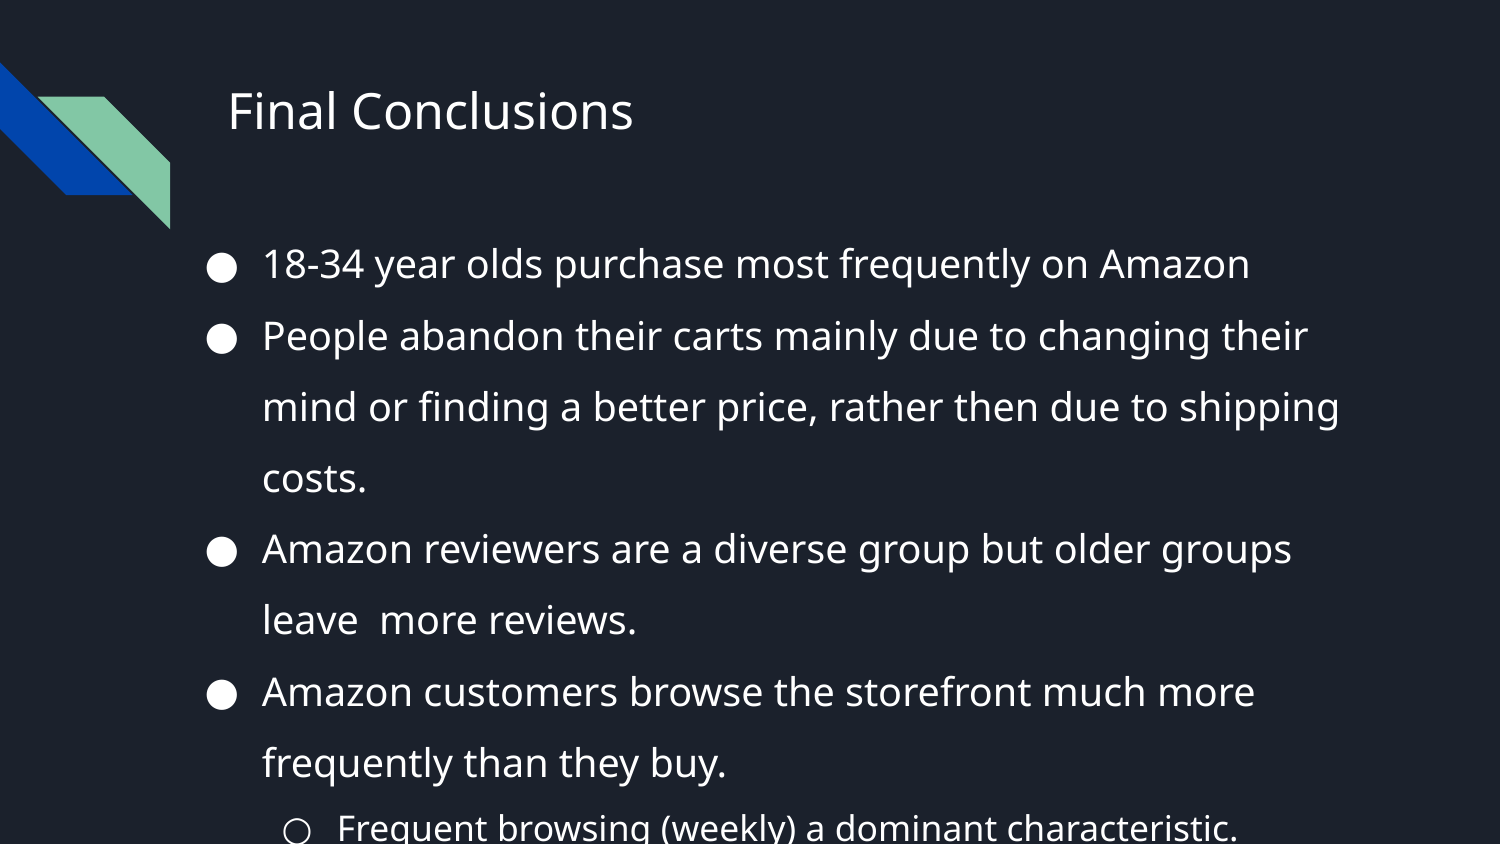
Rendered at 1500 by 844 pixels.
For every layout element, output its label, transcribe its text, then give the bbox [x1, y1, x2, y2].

list 18-34 year olds purchase most frequently on Amazon People abandon their carts mainly due to changing their mind or finding a better price, rather then due to shipping costs. Amazon reviewers are a diverse group but older groups leave more reviews. Amazon customers browse the storefront much more frequently than they buy. Frequent browsing (weekly) a dominant characteristic. [171, 200, 1368, 739]
title Final Conclusions [212, 64, 1368, 200]
